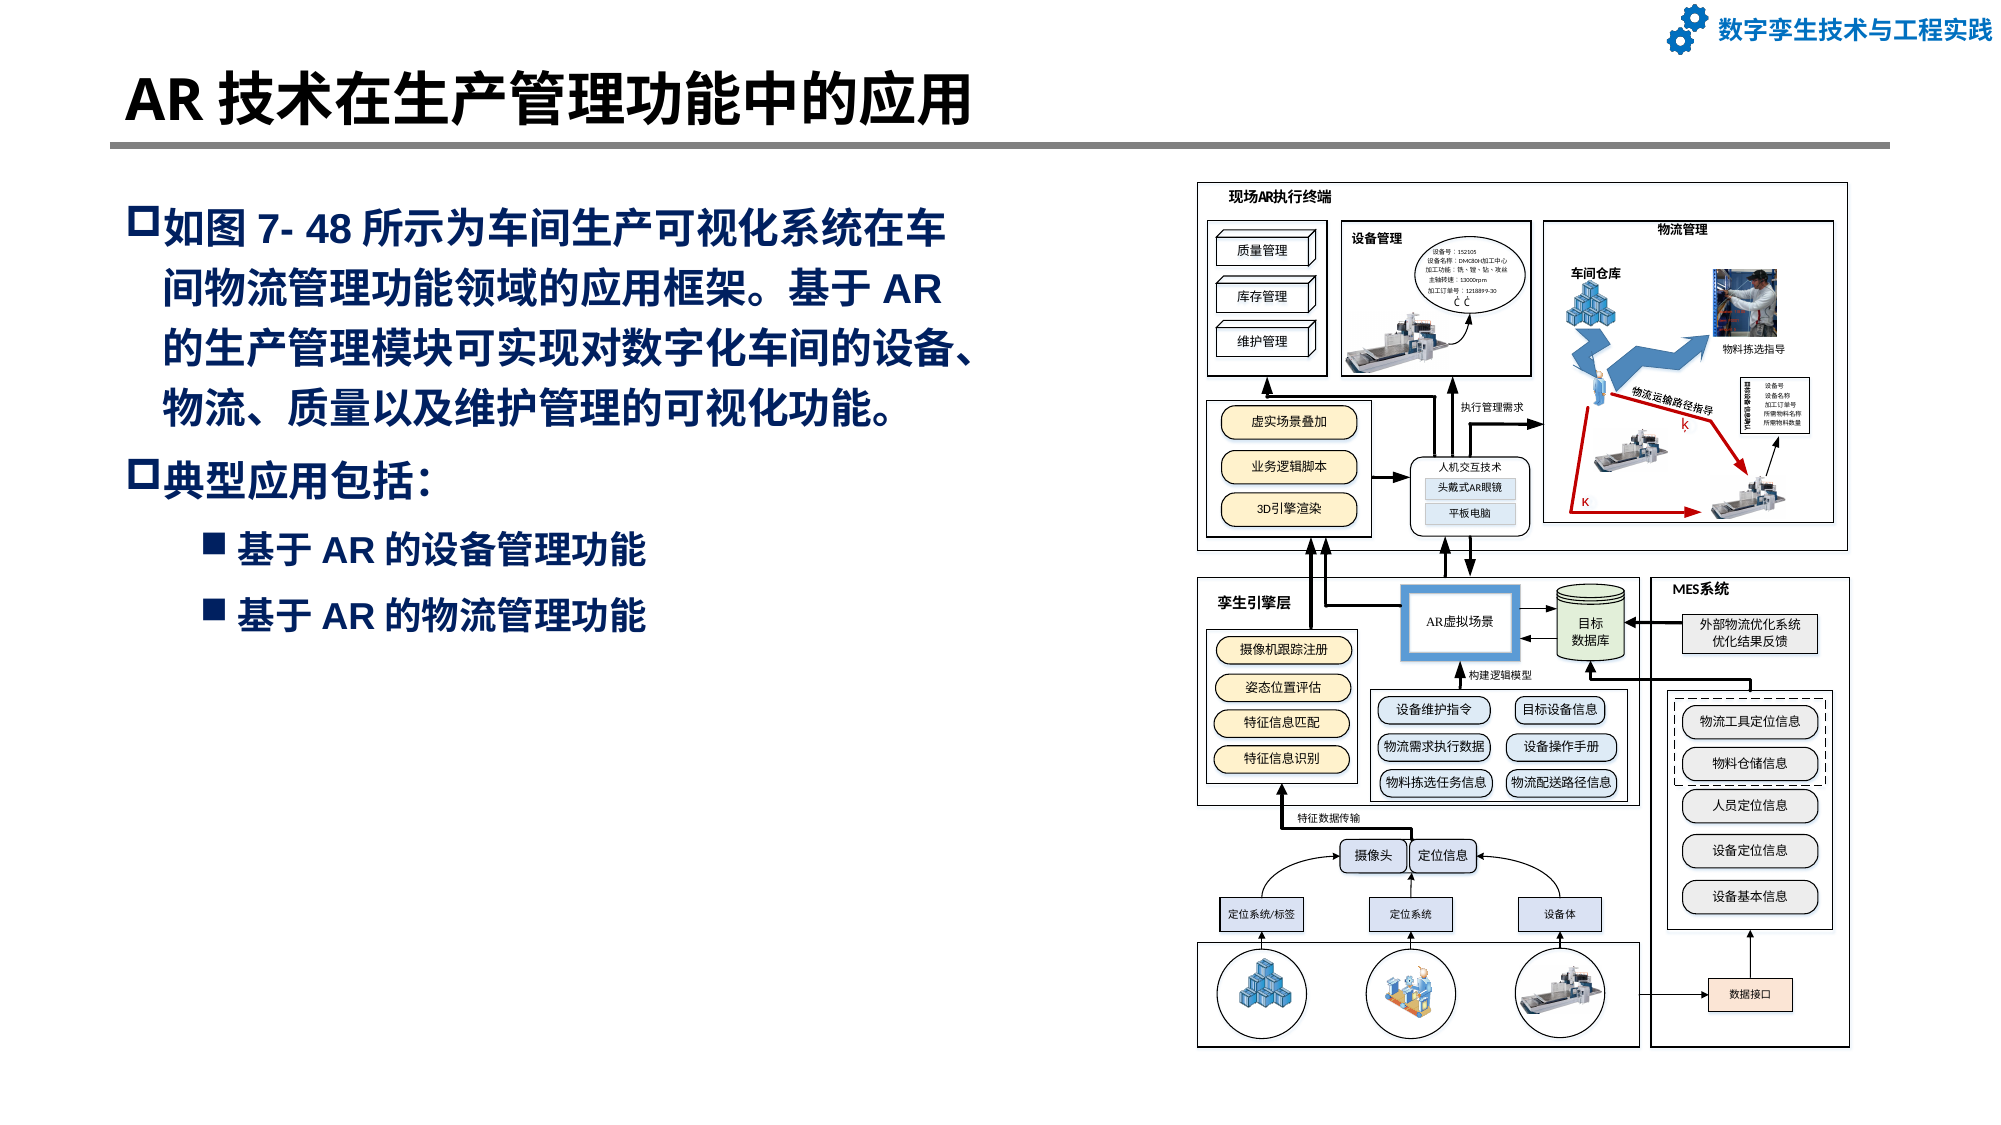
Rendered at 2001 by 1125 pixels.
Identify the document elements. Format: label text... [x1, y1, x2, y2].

list 如图7- 48所示为车间生产可视化系统在车间物流管理功能领域的应用框架。基于AR的生产管理模块可实现对数字化车间的设备、物流、质量以及维护管理的可视化功能。 典型应用包括： 基于AR的设备管理功能 基于AR的物流管理功能 [109, 184, 973, 1008]
title AR技术在生产管理功能中的应用 [109, 0, 1890, 142]
picture [1184, 168, 1861, 1054]
